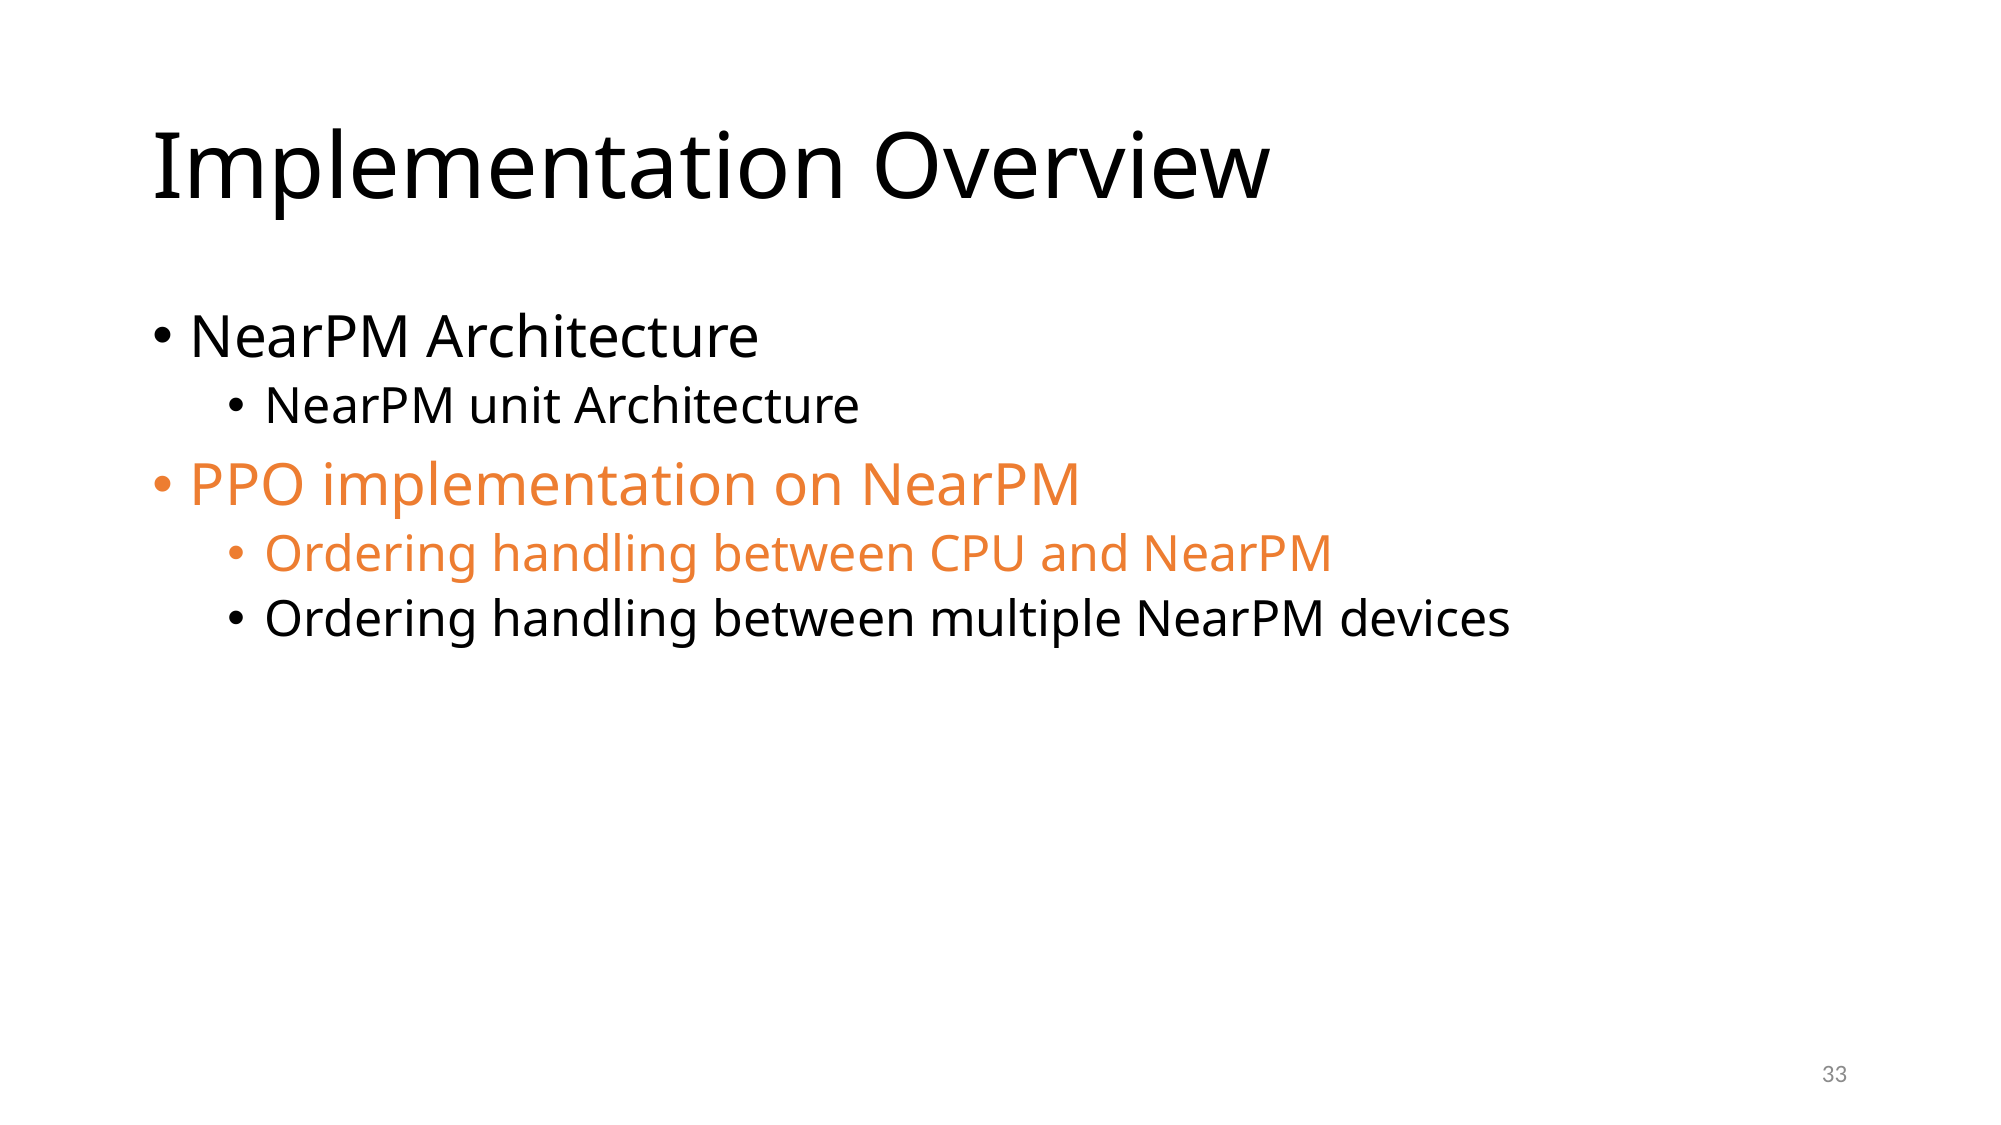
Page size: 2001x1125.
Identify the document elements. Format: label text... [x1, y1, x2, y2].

slide_number 33 [1412, 1042, 1863, 1103]
title Implementation Overview [137, 59, 1863, 278]
list NearPM Architecture NearPM unit Architecture PPO implementation on NearPM Ordering handling between CPU and NearPM Ordering handling between multiple NearPM devices [137, 299, 1863, 1014]
